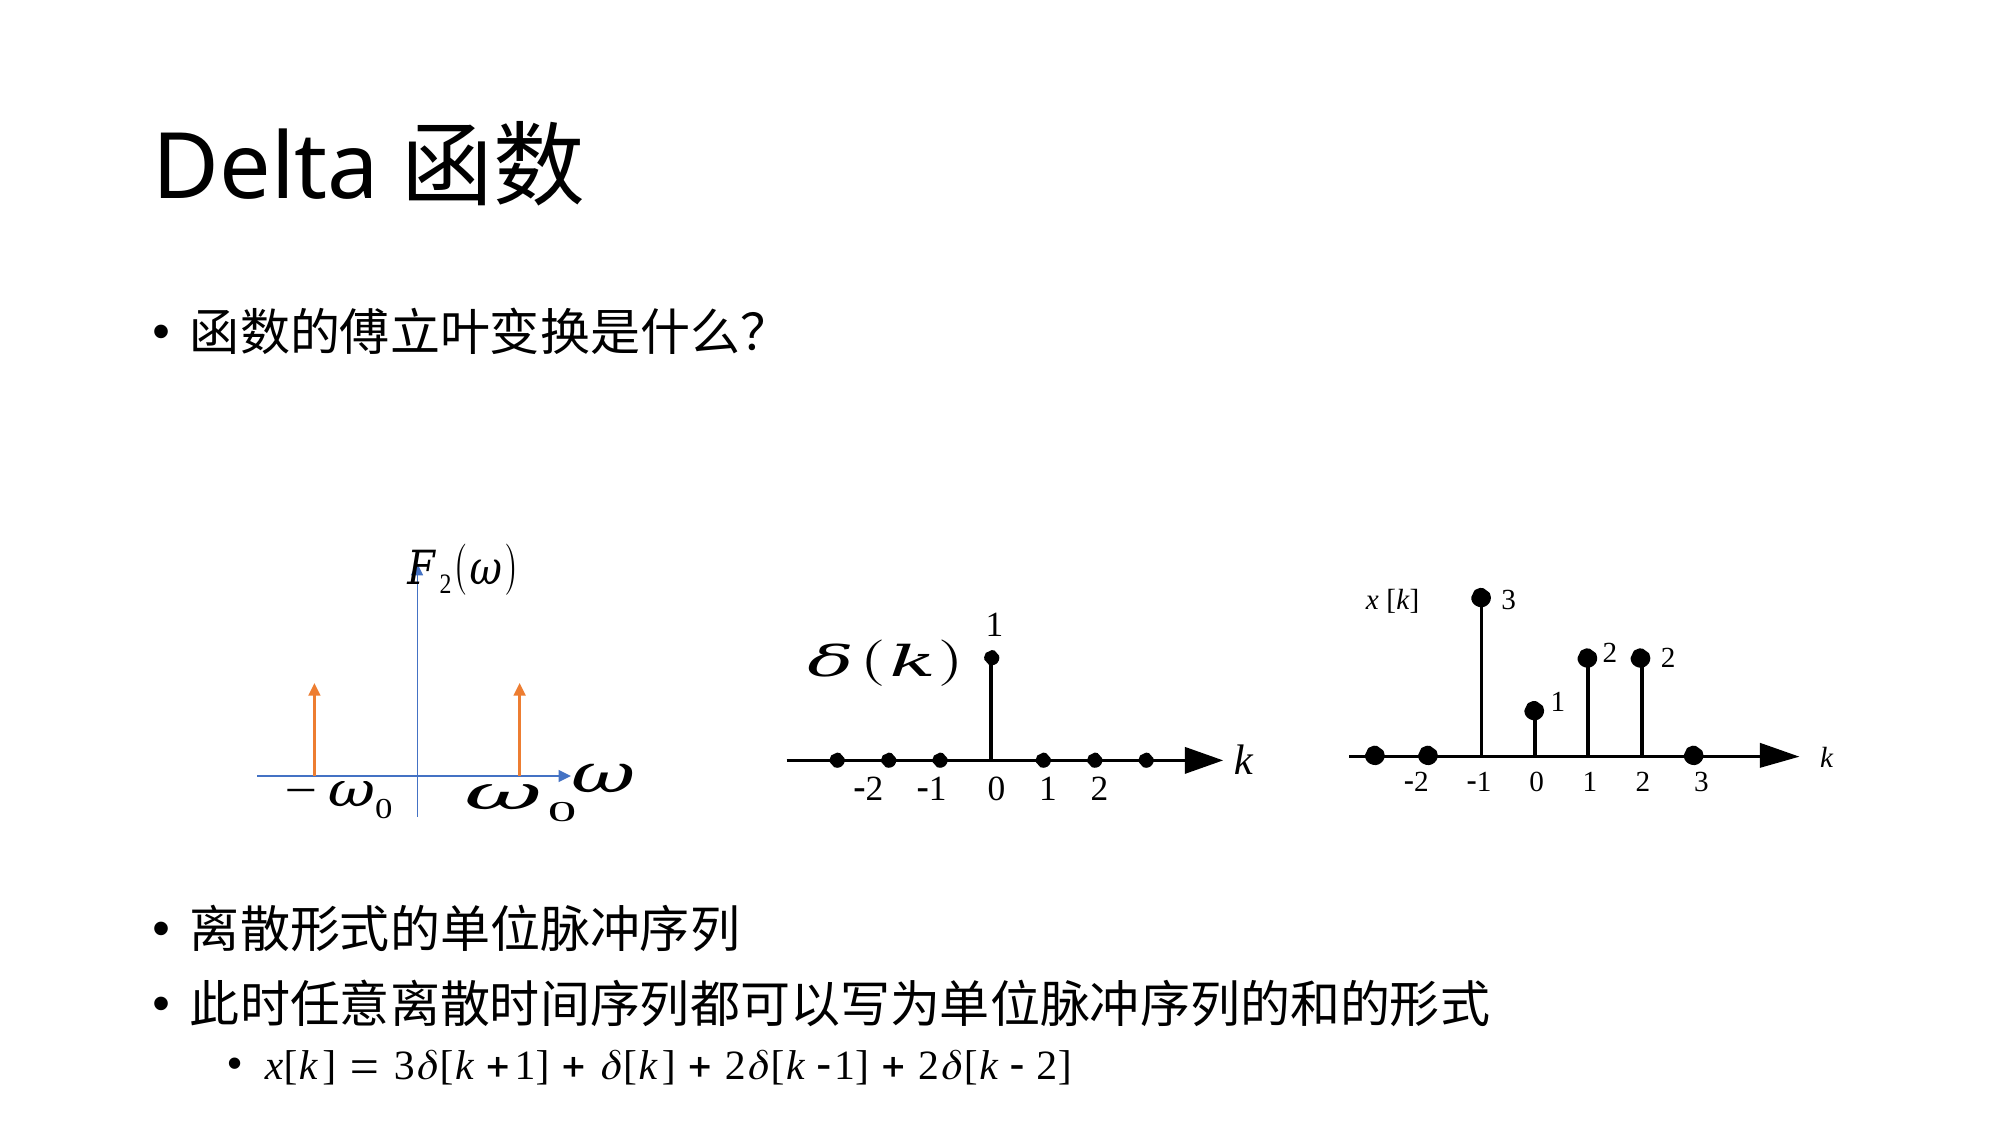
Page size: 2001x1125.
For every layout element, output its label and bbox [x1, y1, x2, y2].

text_box [1349, 580, 1836, 795]
text_box [257, 539, 640, 828]
text_box [786, 601, 1256, 806]
